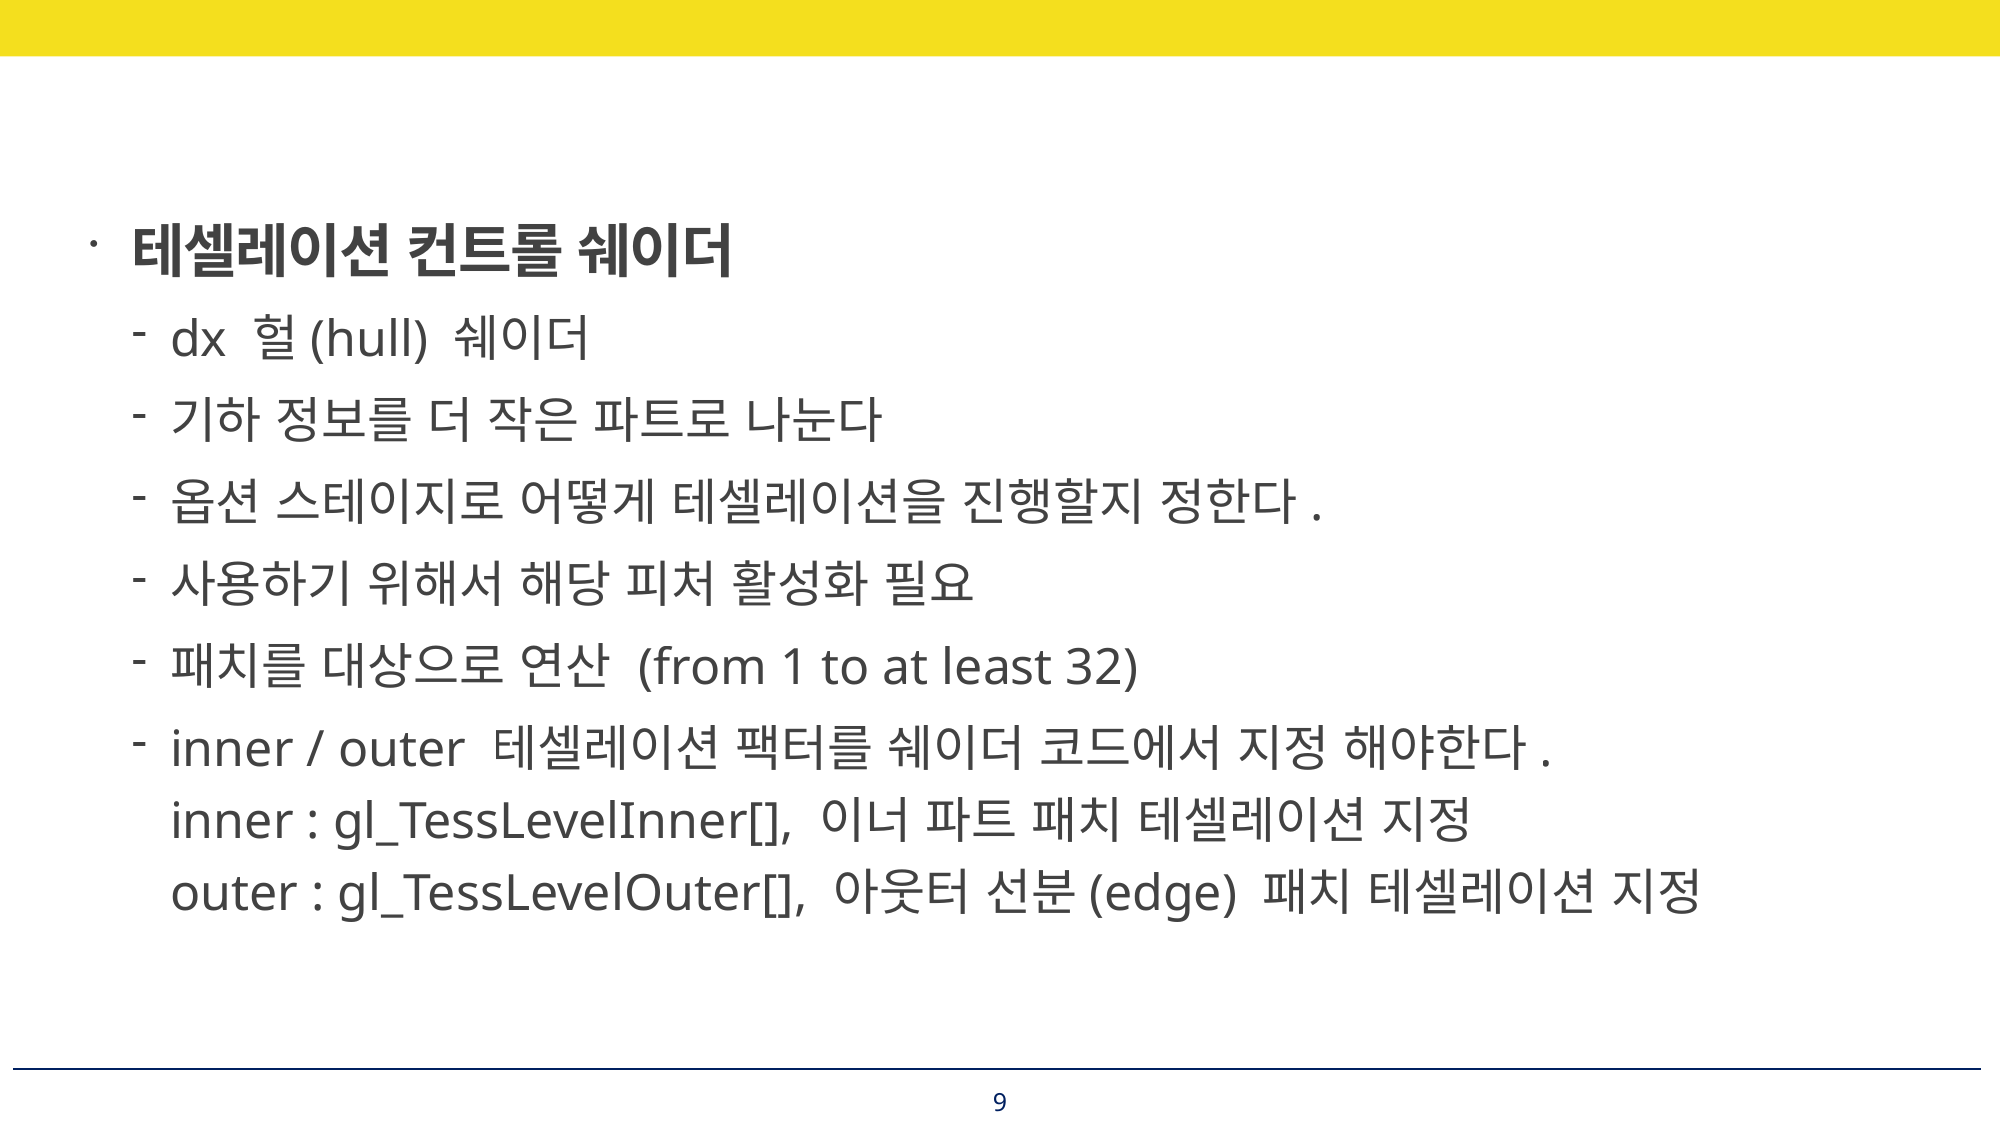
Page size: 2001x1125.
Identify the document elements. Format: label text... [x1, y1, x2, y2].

slide_number 9 [916, 1078, 1084, 1125]
list 테셀레이션 컨트롤 쉐이더 dx 헐(hull) 쉐이더 기하 정보를 더 작은 파트로 나눈다 옵션 스테이지로 어떻게 테셀레이션을 진행할지 정한다. 사용하기 위해서 해당 피처 활성화 필요 패치를 대상으로 연산 (from 1 to at least 32) inner / outer 테셀레이션 팩터를 쉐이더 코드에서 지정 해야한다. inner : gl_TessLevelInner[], 이너 파트 패치 테셀레이션 지정 outer : gl_TessLevelOuter[], 아웃터 선분(edge) 패치 테셀레이션 지정 [85, 200, 1915, 1049]
